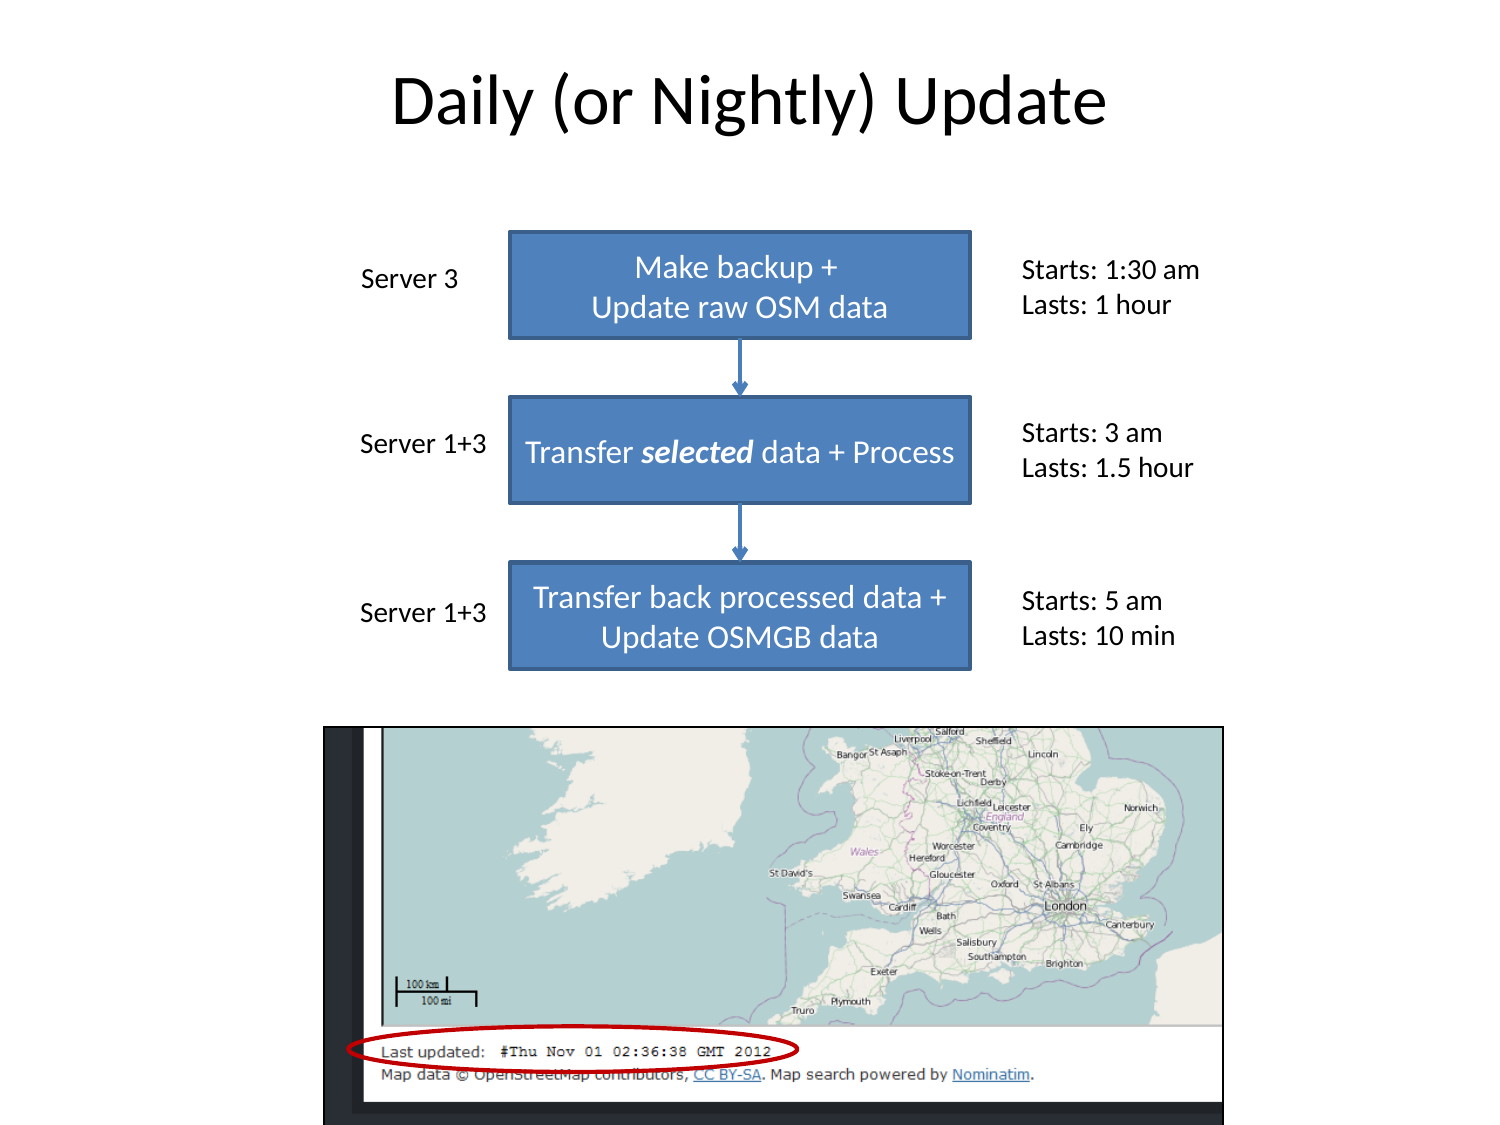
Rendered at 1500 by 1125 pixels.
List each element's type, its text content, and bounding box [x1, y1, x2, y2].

text_box Transfer selected data + Process [508, 395, 972, 505]
text_box Starts: 1:30 am Lasts: 1 hour [1007, 243, 1216, 329]
text_box Server 1+3 [345, 586, 502, 636]
text_box Starts: 3 am Lasts: 1.5 hour [1007, 405, 1210, 491]
text_box Starts: 5 am Lasts: 10 min [1007, 574, 1191, 659]
text_box Transfer back processed data + Update OSMGB data [508, 560, 972, 671]
title Daily (or Nightly) Update [75, 45, 1425, 233]
text_box Server 1+3 [345, 417, 502, 468]
picture [324, 727, 1223, 1125]
text_box Make backup + Update raw OSM data [508, 230, 972, 340]
text_box Server 3 [346, 252, 474, 302]
